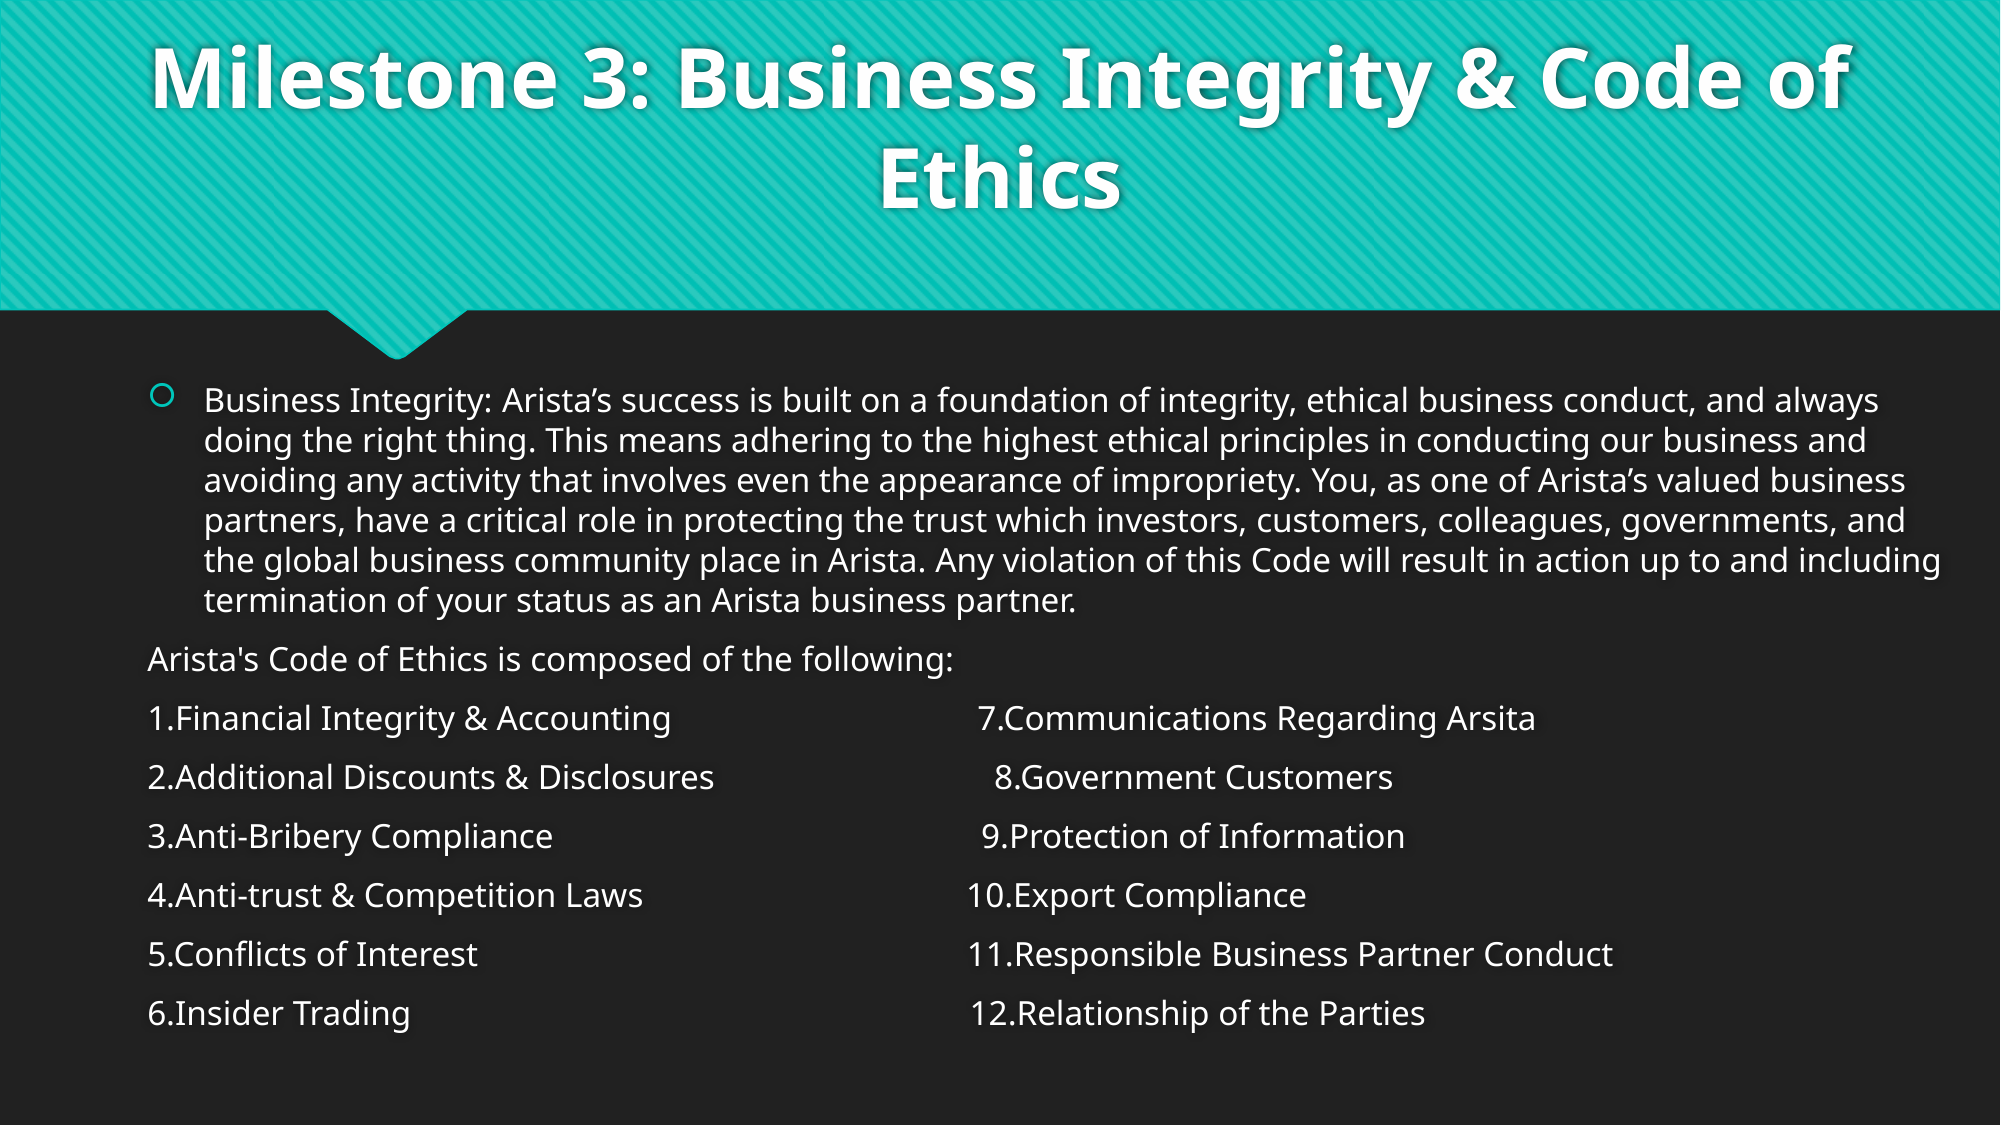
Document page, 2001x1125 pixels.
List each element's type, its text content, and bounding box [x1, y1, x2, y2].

list Business Integrity: Arista’s success is built on a foundation of integrity, ethical business conduct, and always doing the right thing. This means adhering to the highest ethical principles in conducting our business and avoiding any activity that involves even the appearance of impropriety. You, as one of Arista’s valued business partners, have a critical role in protecting the trust which investors, customers, colleagues, governments, and the global business community place in Arista. Any violation of this Code will result in action up to and including termination of your status as an Arista business partner. Arista's Code of Ethics is composed of the following: 1.Financial Integrity & Accounting 7.Communications Regarding Arsita 2.Additional Discounts & Disclosures 8.Government Customers 3.Anti-Bribery Compliance 9.Protection of Information 4.Anti-trust & Competition Laws 10.Export Compliance 5.Conflicts of Interest 11.Responsible Business Partner Conduct 6.Insider Trading 12.Relationship of the Parties [132, 364, 1977, 1107]
title Milestone 3: Business Integrity & Code of Ethics [132, 73, 1868, 233]
